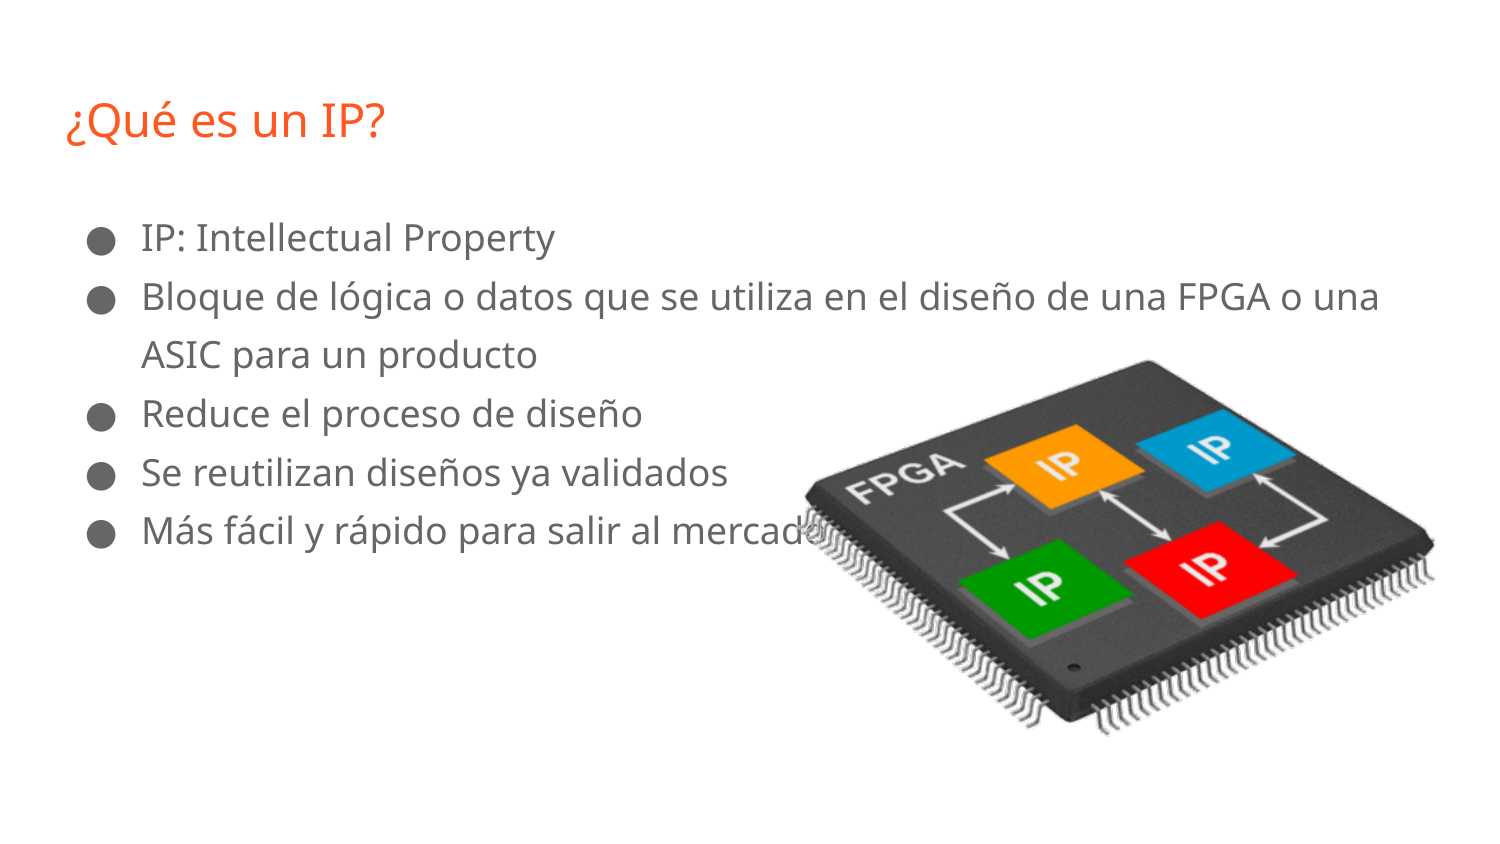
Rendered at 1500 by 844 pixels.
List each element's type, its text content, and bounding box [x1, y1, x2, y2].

title ¿Qué es un IP? [51, 72, 1449, 167]
list IP: Intellectual Property Bloque de lógica o datos que se utiliza en el diseño de una FPGA o una ASIC para un producto Reduce el proceso de diseño Se reutilizan diseños ya validados Más fácil y rápido para salir al mercado [51, 189, 1449, 750]
picture [784, 350, 1450, 750]
